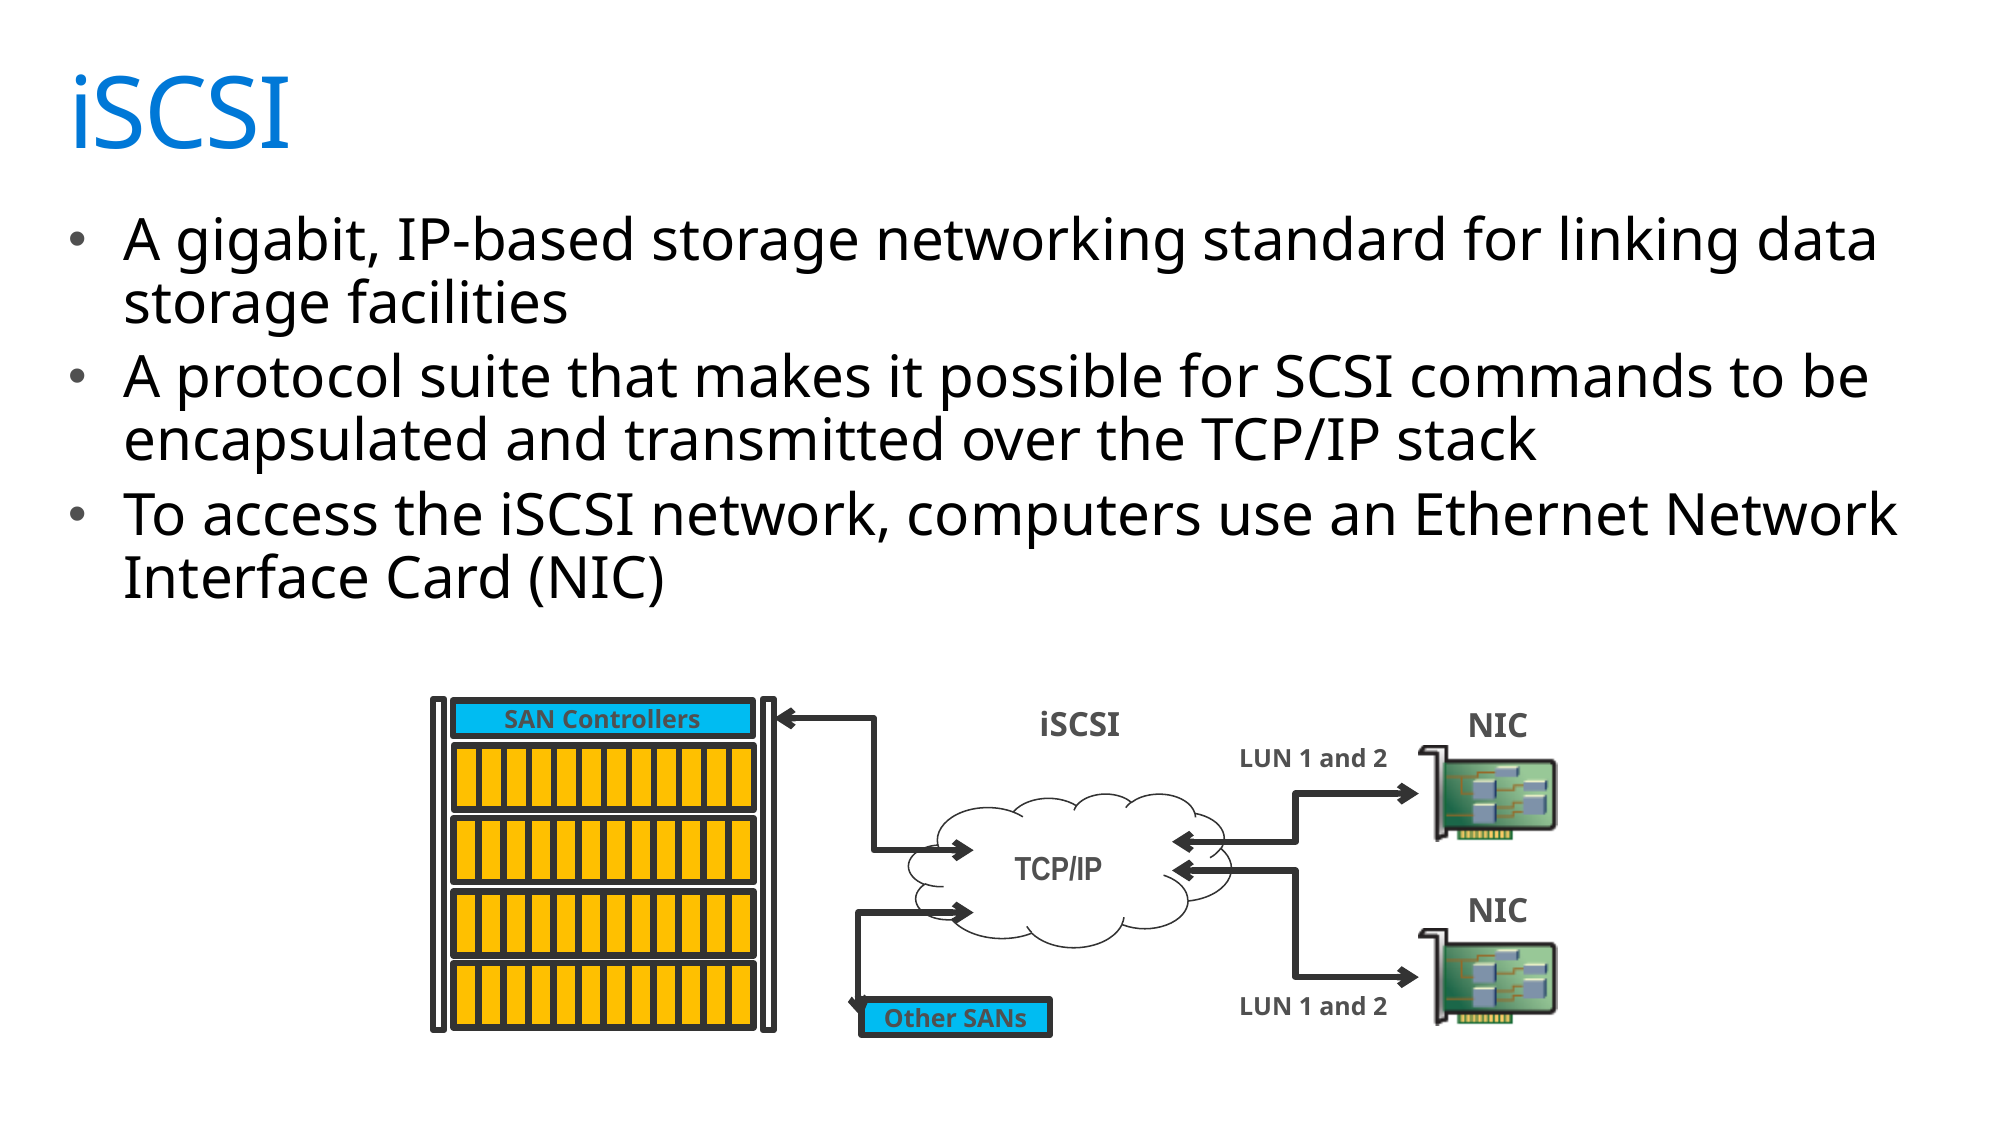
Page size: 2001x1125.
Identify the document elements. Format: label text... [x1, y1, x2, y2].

list A gigabit, IP-based storage networking standard for linking data storage facilities A protocol suite that makes it possible for SCSI commands to be encapsulated and transmitted over the TCP/IP stack To access the iSCSI network, computers use an Ethernet Network Interface Card (NIC) [44, 196, 1956, 507]
picture [1418, 928, 1559, 1026]
title iSCSI [44, 47, 1957, 196]
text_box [432, 698, 774, 1031]
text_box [1171, 793, 1419, 842]
picture [1418, 745, 1559, 842]
text_box NIC [1391, 697, 1605, 752]
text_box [1171, 870, 1419, 978]
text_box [773, 718, 974, 851]
text_box NIC [1419, 882, 1605, 937]
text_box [861, 912, 974, 1018]
text_box TCP/IP [908, 794, 1232, 948]
text_box LUN 1 and 2 [1224, 735, 1437, 781]
text_box iSCSI [973, 695, 1187, 751]
text_box LUN 1 and 2 [1224, 982, 1437, 1028]
text_box Other SANs [861, 999, 1050, 1035]
